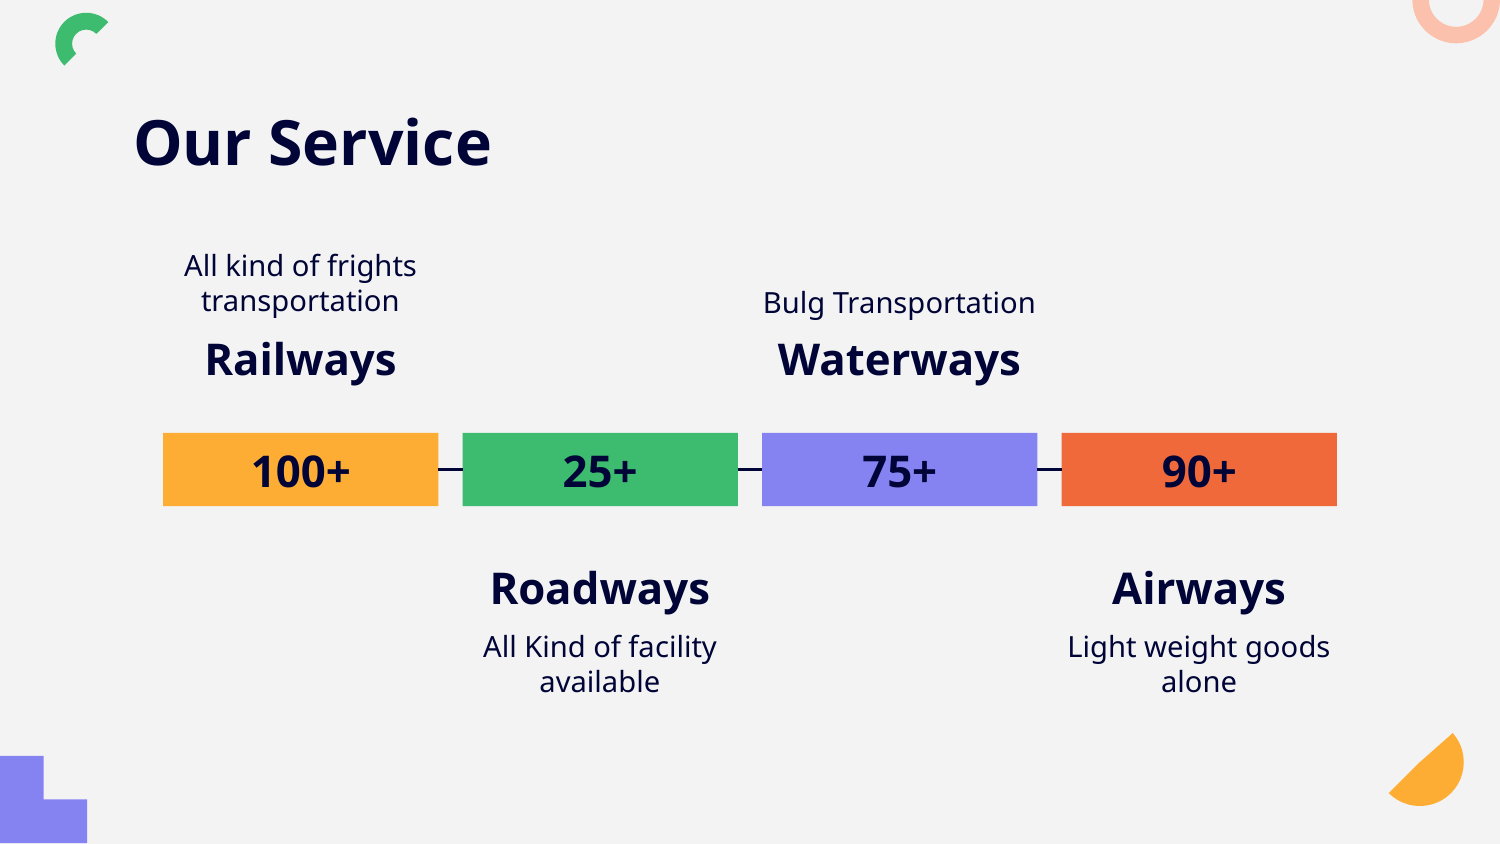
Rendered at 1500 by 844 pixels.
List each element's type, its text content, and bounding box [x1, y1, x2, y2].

text_box Airways [1016, 554, 1383, 613]
text_box 100+ [163, 432, 439, 507]
text_box 25+ [462, 432, 738, 507]
text_box 90+ [1061, 432, 1337, 507]
text_box Light weight goods alone [1016, 613, 1383, 708]
title Our Service [118, 87, 1382, 182]
text_box All Kind of facility available [417, 613, 784, 708]
text_box Railways [117, 326, 484, 385]
text_box Bulg Transportation [716, 269, 1083, 343]
text_box Waterways [716, 343, 1083, 385]
text_box Roadways [417, 554, 784, 613]
text_box All kind of frights transportation [117, 232, 484, 326]
text_box 75+ [762, 432, 1038, 507]
